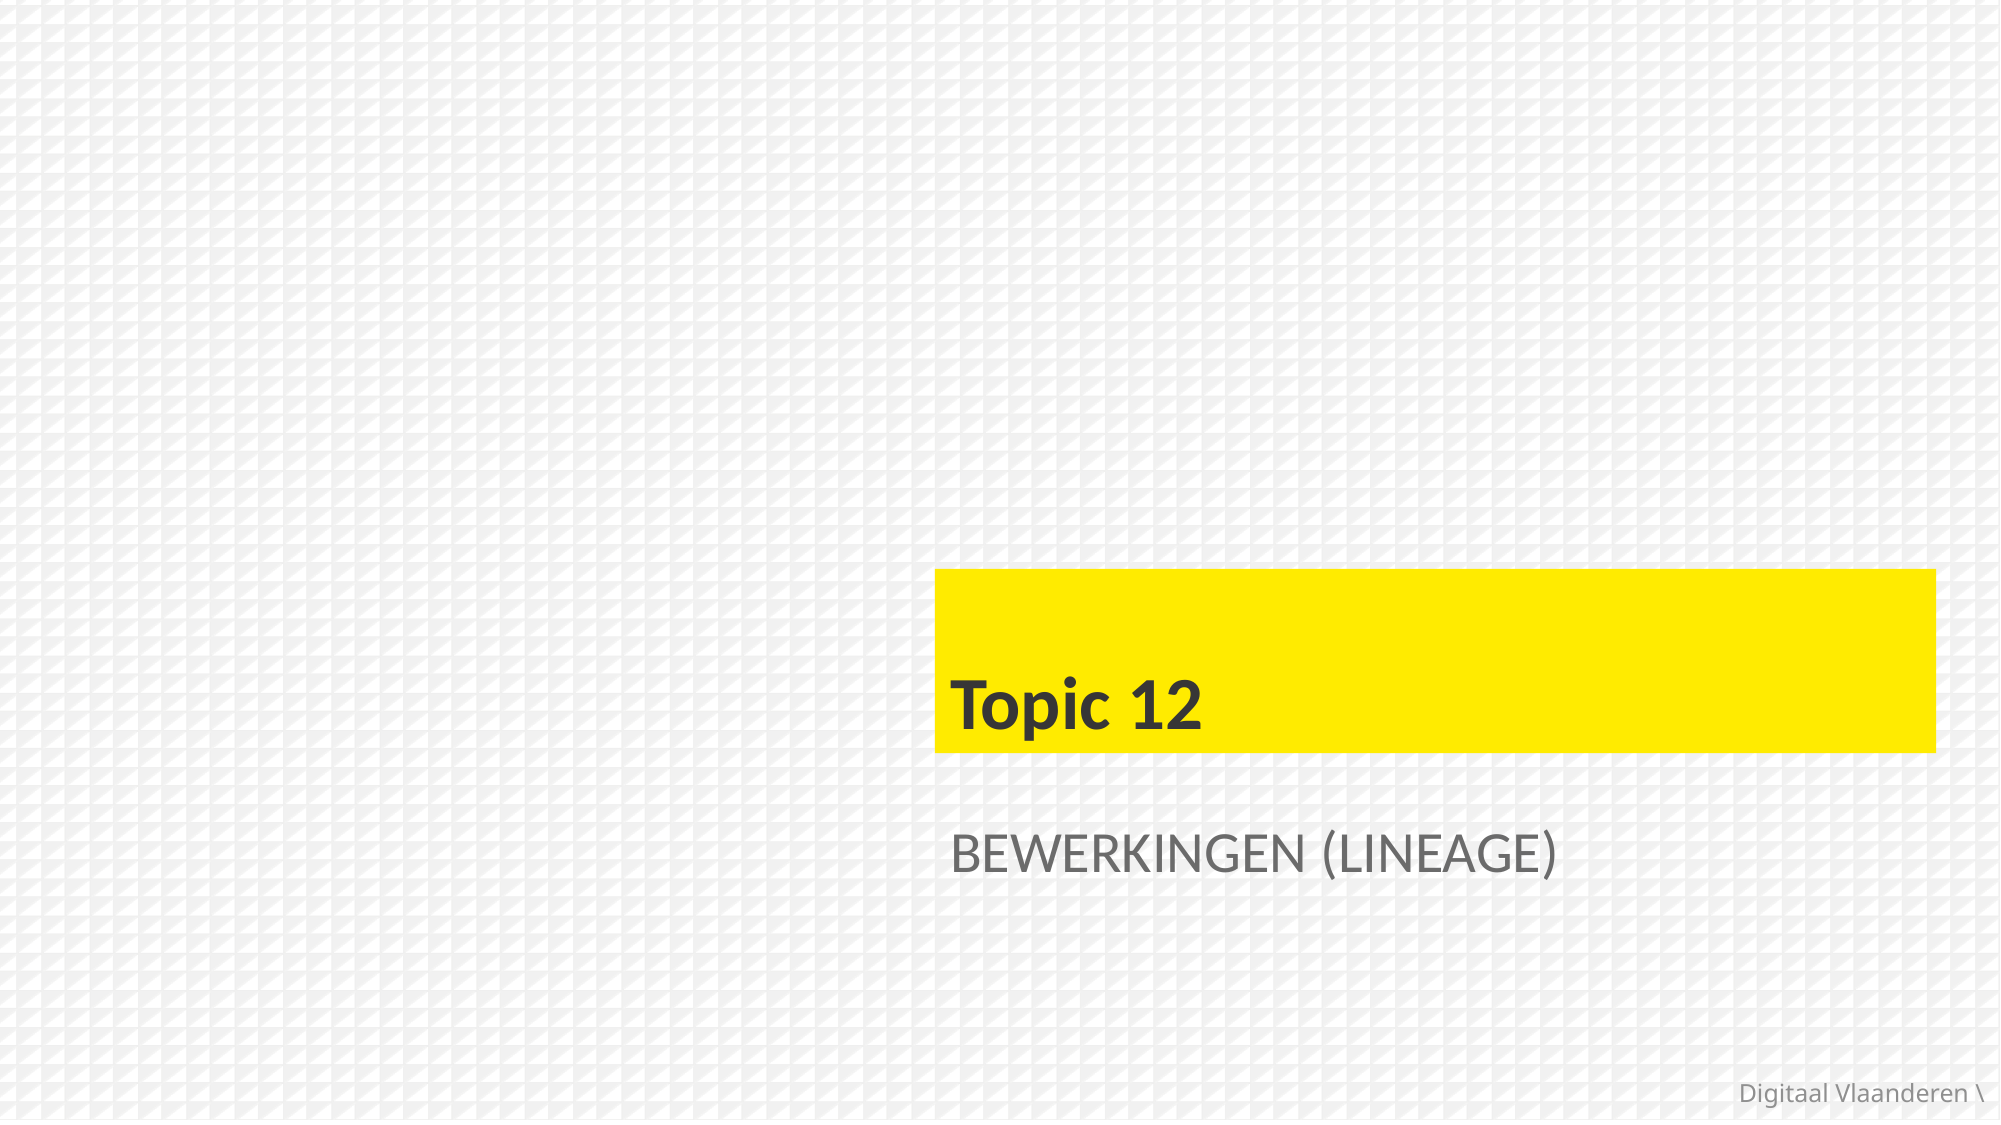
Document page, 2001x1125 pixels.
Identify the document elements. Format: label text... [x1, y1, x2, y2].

list Topic 12 [934, 568, 1937, 754]
footer Digitaal Vlaanderen \ [1661, 1062, 2000, 1123]
list Bewerkingen (Lineage) [934, 814, 1937, 937]
